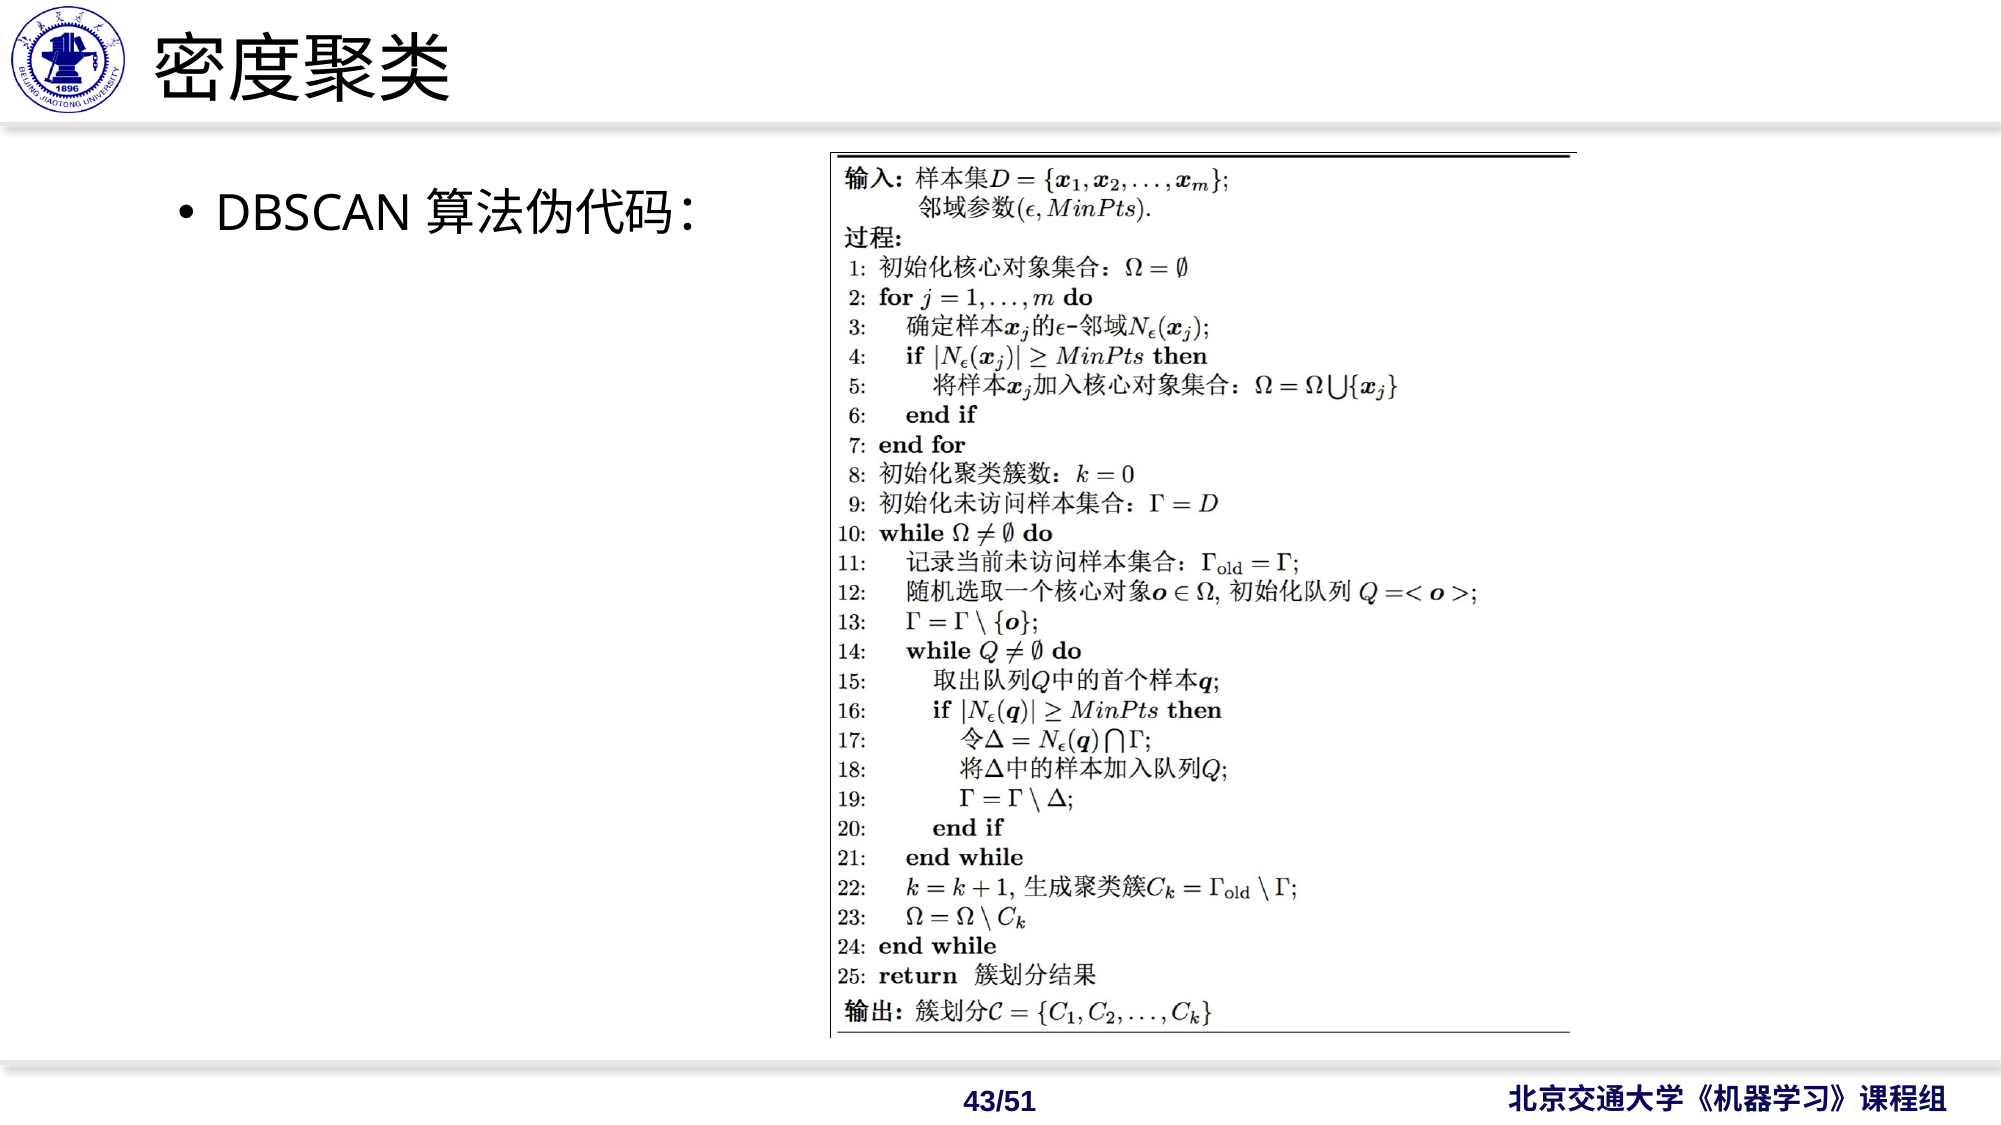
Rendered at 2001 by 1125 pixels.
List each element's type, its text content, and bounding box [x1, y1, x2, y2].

picture [830, 152, 1577, 1038]
title 密度聚类 [137, 0, 1863, 180]
picture [11, 6, 125, 113]
list DBSCAN算法伪代码： [162, 179, 830, 275]
